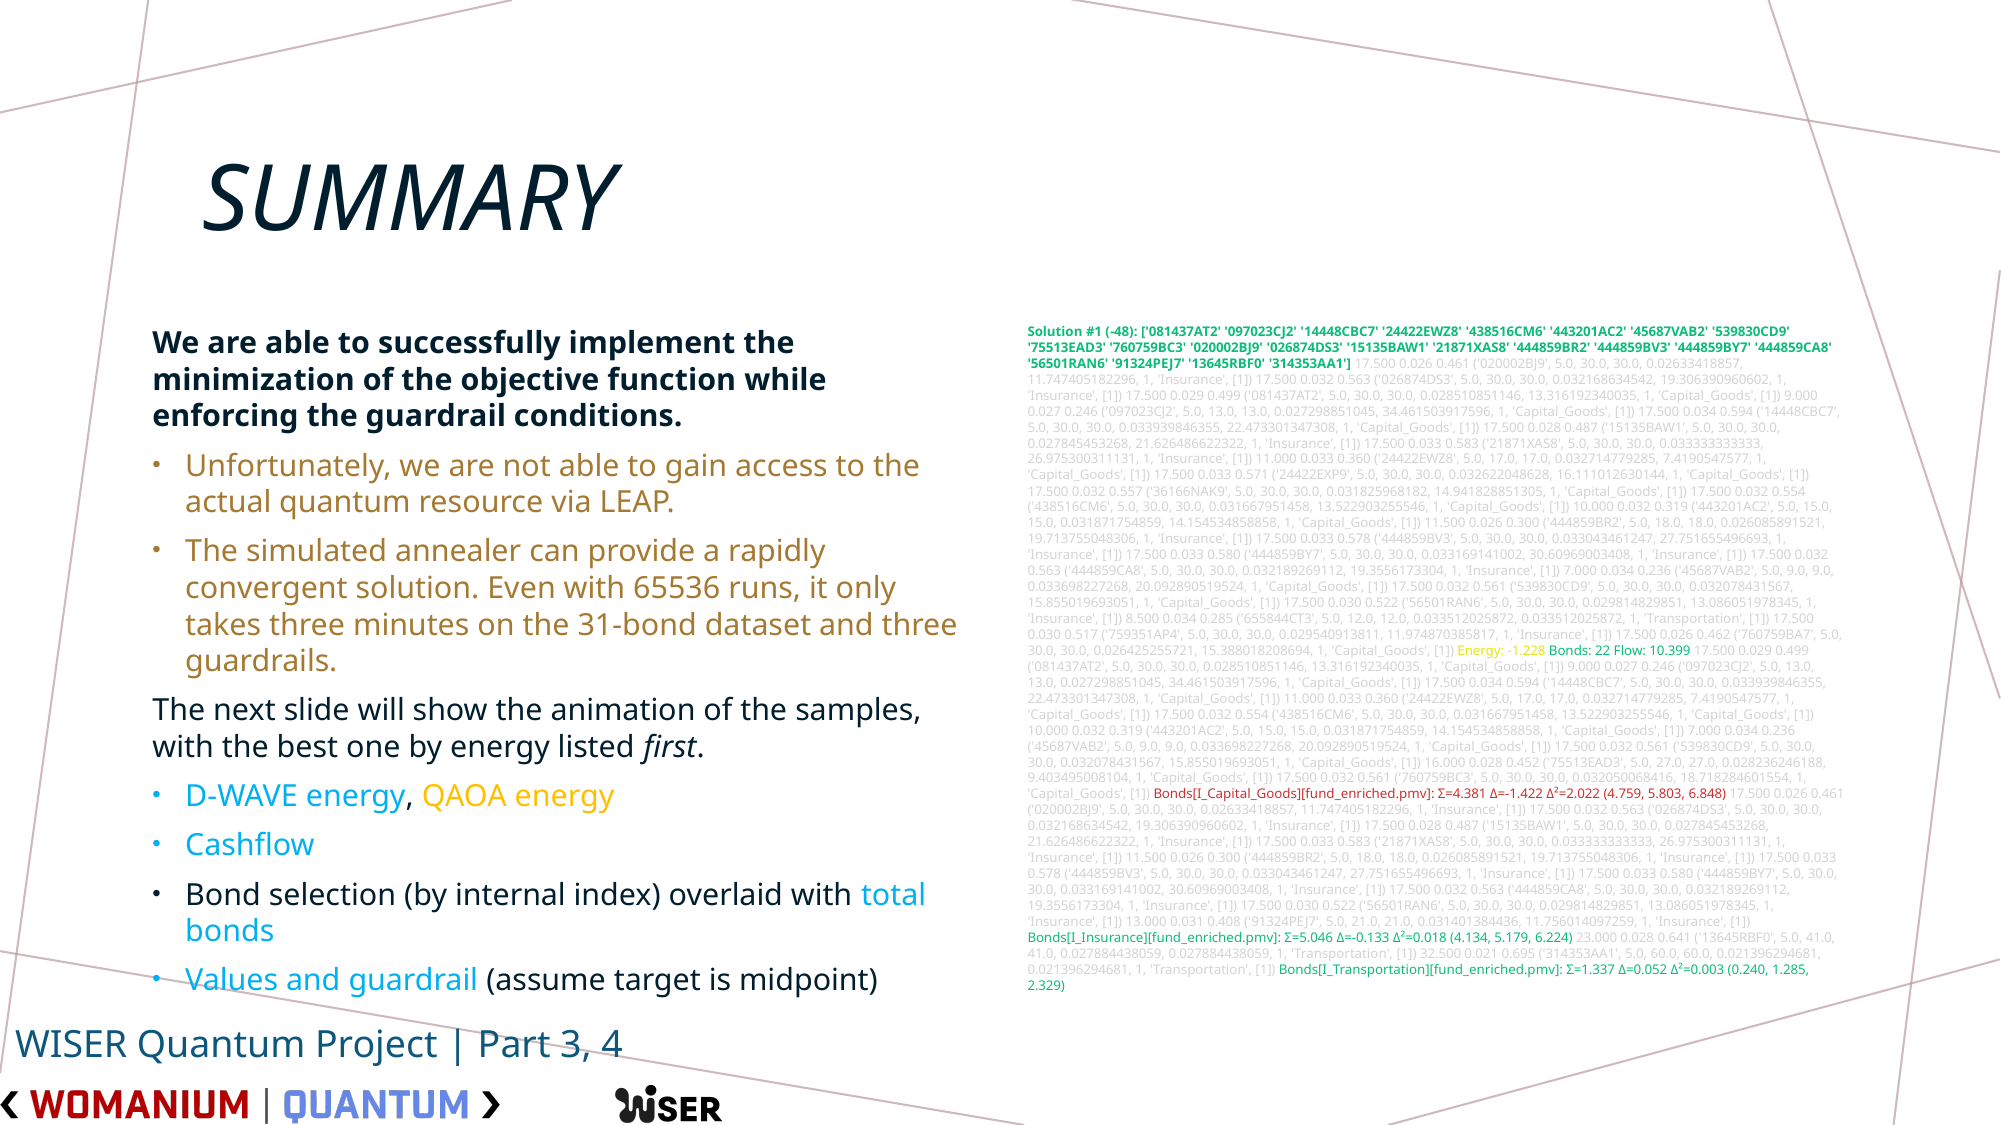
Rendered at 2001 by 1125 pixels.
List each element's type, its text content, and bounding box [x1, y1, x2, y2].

list Solution #1 (-48): ['081437AT2' '097023CJ2' '14448CBC7' '24422EWZ8' '438516CM6' '443201AC2' '45687VAB2' '539830CD9' '75513EAD3' '760759BC3' '020002BJ9' '026874DS3' '15135BAW1' '21871XAS8' '444859BR2' '444859BV3' '444859BY7' '444859CA8' '56501RAN6' '91324PEJ7' '13645RBF0' '314353AA1'] 17.500 0.026 0.461 ('020002BJ9', 5.0, 30.0, 30.0, 0.02633418857, 11.747405182296, 1, 'Insurance', [1]) 17.500 0.032 0.563 ('026874DS3', 5.0, 30.0, 30.0, 0.032168634542, 19.306390960602, 1, 'Insurance', [1]) 17.500 0.029 0.499 ('081437AT2', 5.0, 30.0, 30.0, 0.028510851146, 13.316192340035, 1, 'Capital_Goods', [1]) 9.000 0.027 0.246 ('097023CJ2', 5.0, 13.0, 13.0, 0.027298851045, 34.461503917596, 1, 'Capital_Goods', [1]) 17.500 0.034 0.594 ('14448CBC7', 5.0, 30.0, 30.0, 0.033939846355, 22.473301347308, 1, 'Capital_Goods', [1]) 17.500 0.028 0.487 ('15135BAW1', 5.0, 30.0, 30.0, 0.027845453268, 21.626486622322, 1, 'Insurance', [1]) 17.500 0.033 0.583 ('21871XAS8', 5.0, 30.0, 30.0, 0.033333333333, 26.975300311131, 1, 'Insurance', [1]) 11.000 0.033 0.360 ('24422EWZ8', 5.0, 17.0, 17.0, 0.032714779285, 7.4190547577, 1, 'Capital_Goods', [1]) 17.500 0.033 0.571 ('24422EXP9', 5.0, 30.0, 30.0, 0.032622048628, 16.111012630144, 1, 'Capital_Goods', [1]) 17.500 0.032 0.557 ('36166NAK9', 5.0, 30.0, 30.0, 0.031825968182, 14.941828851305, 1, 'Capital_Goods', [1]) 17.500 0.032 0.554 ('438516CM6', 5.0, 30.0, 30.0, 0.031667951458, 13.522903255546, 1, 'Capital_Goods', [1]) 10.000 0.032 0.319 ('443201AC2', 5.0, 15.0, 15.0, 0.031871754859, 14.154534858858, 1, 'Capital_Goods', [1]) 11.500 0.026 0.300 ('444859BR2', 5.0, 18.0, 18.0, 0.026085891521, 19.713755048306, 1, 'Insurance', [1]) 17.500 0.033 0.578 ('444859BV3', 5.0, 30.0, 30.0, 0.033043461247, 27.751655496693, 1, 'Insurance', [1]) 17.500 0.033 0.580 ('444859BY7', 5.0, 30.0, 30.0, 0.033169141002, 30.60969003408, 1, 'Insurance', [1]) 17.500 0.032 0.563 ('444859CA8', 5.0, 30.0, 30.0, 0.032189269112, 19.3556173304, 1, 'Insurance', [1]) 7.000 0.034 0.236 ('45687VAB2', 5.0, 9.0, 9.0, 0.033698227268, 20.092890519524, 1, 'Capital_Goods', [1]) 17.500 0.032 0.561 ('539830CD9', 5.0, 30.0, 30.0, 0.032078431567, 15.855019693051, 1, 'Capital_Goods', [1]) 17.500 0.030 0.522 ('56501RAN6', 5.0, 30.0, 30.0, 0.029814829851, 13.086051978345, 1, 'Insurance', [1]) 8.500 0.034 0.285 ('655844CT3', 5.0, 12.0, 12.0, 0.033512025872, 0.033512025872, 1, 'Transportation', [1]) 17.500 0.030 0.517 ('759351AP4', 5.0, 30.0, 30.0, 0.029540913811, 11.974870385817, 1, 'Insurance', [1]) 17.500 0.026 0.462 ('760759BA7', 5.0, 30.0, 30.0, 0.026425255721, 15.388018208694, 1, 'Capital_Goods', [1]) Energy: -1.228 Bonds: 22 Flow: 10.399 17.500 0.029 0.499 ('081437AT2', 5.0, 30.0, 30.0, 0.028510851146, 13.316192340035, 1, 'Capital_Goods', [1]) 9.000 0.027 0.246 ('097023CJ2', 5.0, 13.0, 13.0, 0.027298851045, 34.461503917596, 1, 'Capital_Goods', [1]) 17.500 0.034 0.594 ('14448CBC7', 5.0, 30.0, 30.0, 0.033939846355, 22.473301347308, 1, 'Capital_Goods', [1]) 11.000 0.033 0.360 ('24422EWZ8', 5.0, 17.0, 17.0, 0.032714779285, 7.4190547577, 1, 'Capital_Goods', [1]) 17.500 0.032 0.554 ('438516CM6', 5.0, 30.0, 30.0, 0.031667951458, 13.522903255546, 1, 'Capital_Goods', [1]) 10.000 0.032 0.319 ('443201AC2', 5.0, 15.0, 15.0, 0.031871754859, 14.154534858858, 1, 'Capital_Goods', [1]) 7.000 0.034 0.236 ('45687VAB2', 5.0, 9.0, 9.0, 0.033698227268, 20.092890519524, 1, 'Capital_Goods', [1]) 17.500 0.032 0.561 ('539830CD9', 5.0, 30.0, 30.0, 0.032078431567, 15.855019693051, 1, 'Capital_Goods', [1]) 16.000 0.028 0.452 ('75513EAD3', 5.0, 27.0, 27.0, 0.028236246188, 9.403495008104, 1, 'Capital_Goods', [1]) 17.500 0.032 0.561 ('760759BC3', 5.0, 30.0, 30.0, 0.032050068416, 18.718284601554, 1, 'Capital_Goods', [1]) Bonds[I_Capital_Goods][fund_enriched.pmv]: Σ=4.381 Δ=-1.422 Δ²=2.022 (4.759, 5.803, 6.848) 17.500 0.026 0.461 ('020002BJ9', 5.0, 30.0, 30.0, 0.02633418857, 11.747405182296, 1, 'Insurance', [1]) 17.500 0.032 0.563 ('026874DS3', 5.0, 30.0, 30.0, 0.032168634542, 19.306390960602, 1, 'Insurance', [1]) 17.500 0.028 0.487 ('15135BAW1', 5.0, 30.0, 30.0, 0.027845453268, 21.626486622322, 1, 'Insurance', [1]) 17.500 0.033 0.583 ('21871XAS8', 5.0, 30.0, 30.0, 0.033333333333, 26.975300311131, 1, 'Insurance', [1]) 11.500 0.026 0.300 ('444859BR2', 5.0, 18.0, 18.0, 0.026085891521, 19.713755048306, 1, 'Insurance', [1]) 17.500 0.033 0.578 ('444859BV3', 5.0, 30.0, 30.0, 0.033043461247, 27.751655496693, 1, 'Insurance', [1]) 17.500 0.033 0.580 ('444859BY7', 5.0, 30.0, 30.0, 0.033169141002, 30.60969003408, 1, 'Insurance', [1]) 17.500 0.032 0.563 ('444859CA8', 5.0, 30.0, 30.0, 0.032189269112, 19.3556173304, 1, 'Insurance', [1]) 17.500 0.030 0.522 ('56501RAN6', 5.0, 30.0, 30.0, 0.029814829851, 13.086051978345, 1, 'Insurance', [1]) 13.000 0.031 0.408 ('91324PEJ7', 5.0, 21.0, 21.0, 0.031401384436, 11.756014097259, 1, 'Insurance', [1]) Bonds[I_Insurance][fund_enriched.pmv]: Σ=5.046 Δ=-0.133 Δ²=0.018 (4.134, 5.179, 6.224) 23.000 0.028 0.641 ('13645RBF0', 5.0, 41.0, 41.0, 0.027884438059, 0.027884438059, 1, 'Transportation', [1]) 32.500 0.021 0.695 ('314353AA1', 5.0, 60.0, 60.0, 0.021396294681, 0.021396294681, 1, 'Transportation', [1]) Bonds[I_Transportation][fund_enriched.pmv]: Σ=1.337 Δ=0.052 Δ²=0.003 (0.240, 1.285, 2.329) [1012, 315, 1863, 1014]
title Summary [187, 87, 1813, 315]
list We are able to successfully implement the minimization of the objective function while enforcing the guardrail conditions. Unfortunately, we are not able to gain access to the actual quantum resource via LEAP. The simulated annealer can provide a rapidly convergent solution. Even with 65536 runs, it only takes three minutes on the 31-bond dataset and three guardrails. The next slide will show the animation of the samples, with the best one by energy listed first. D-WAVE energy, QAOA energy Cashflow Bond selection (by internal index) overlaid with total bonds Values and guardrail (assume target is midpoint) [137, 315, 988, 1012]
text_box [0, 1050, 725, 1125]
text_box WISER Quantum Project | Part 3, 4 [0, 1012, 1000, 1073]
